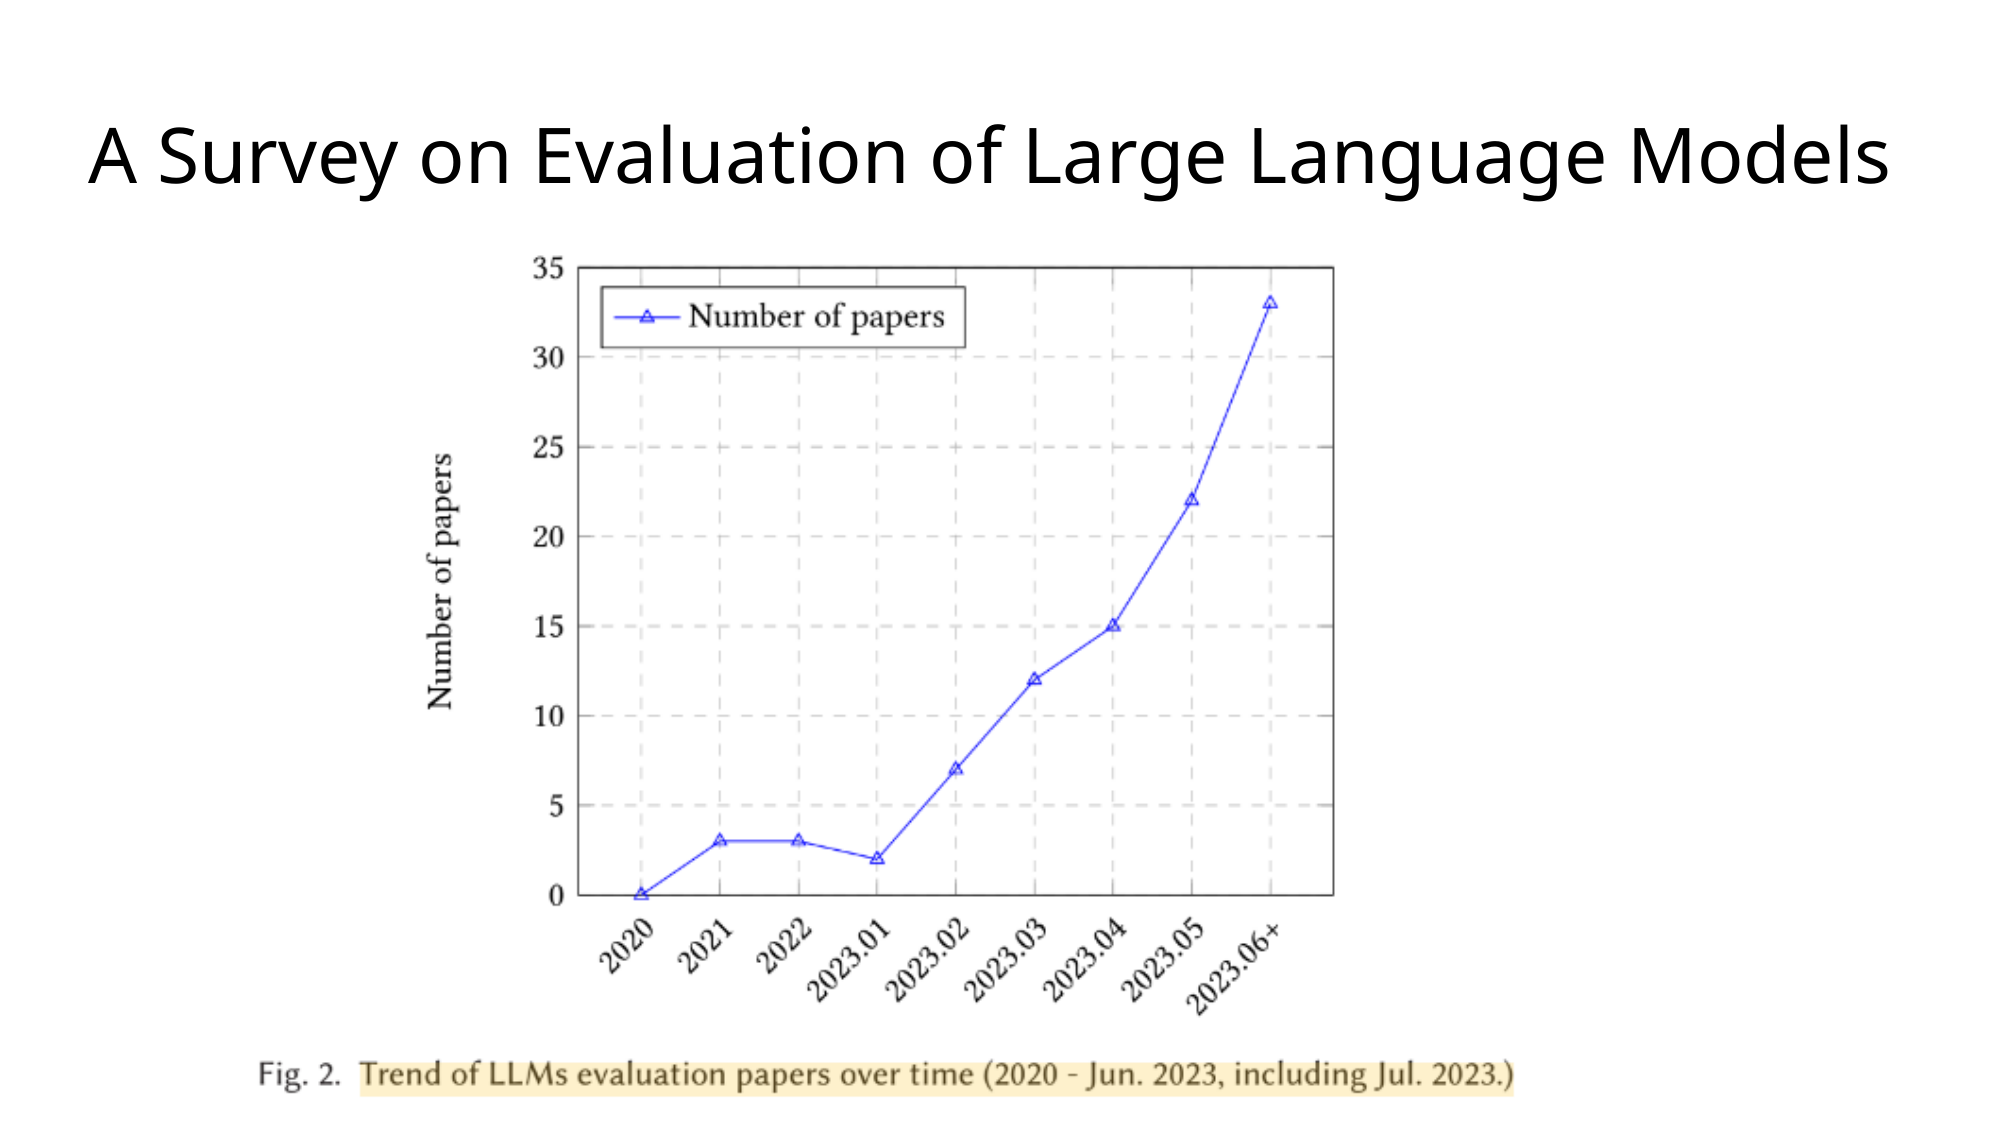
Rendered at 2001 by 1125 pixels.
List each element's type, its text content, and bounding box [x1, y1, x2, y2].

title A Survey on Evaluation of Large Language Models [68, 97, 1932, 223]
picture [217, 222, 1552, 1116]
